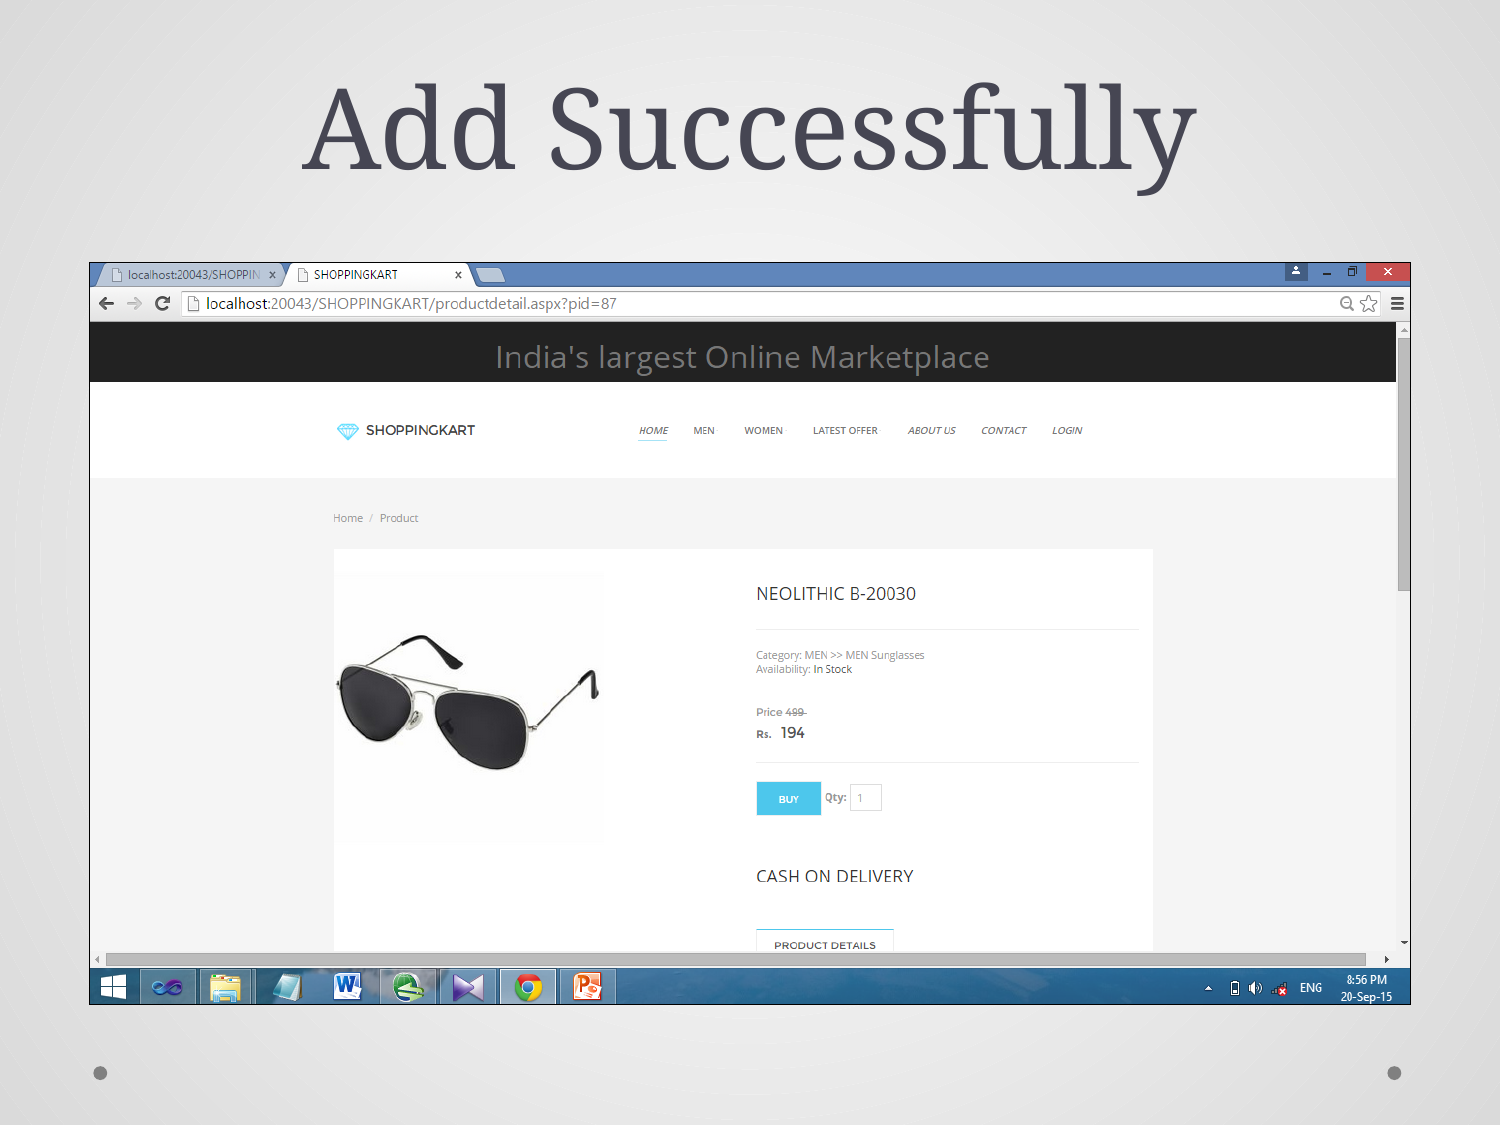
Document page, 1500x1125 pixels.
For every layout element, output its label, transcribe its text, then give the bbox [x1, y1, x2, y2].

title Add Successfully [75, 0, 1425, 263]
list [89, 262, 1411, 1006]
